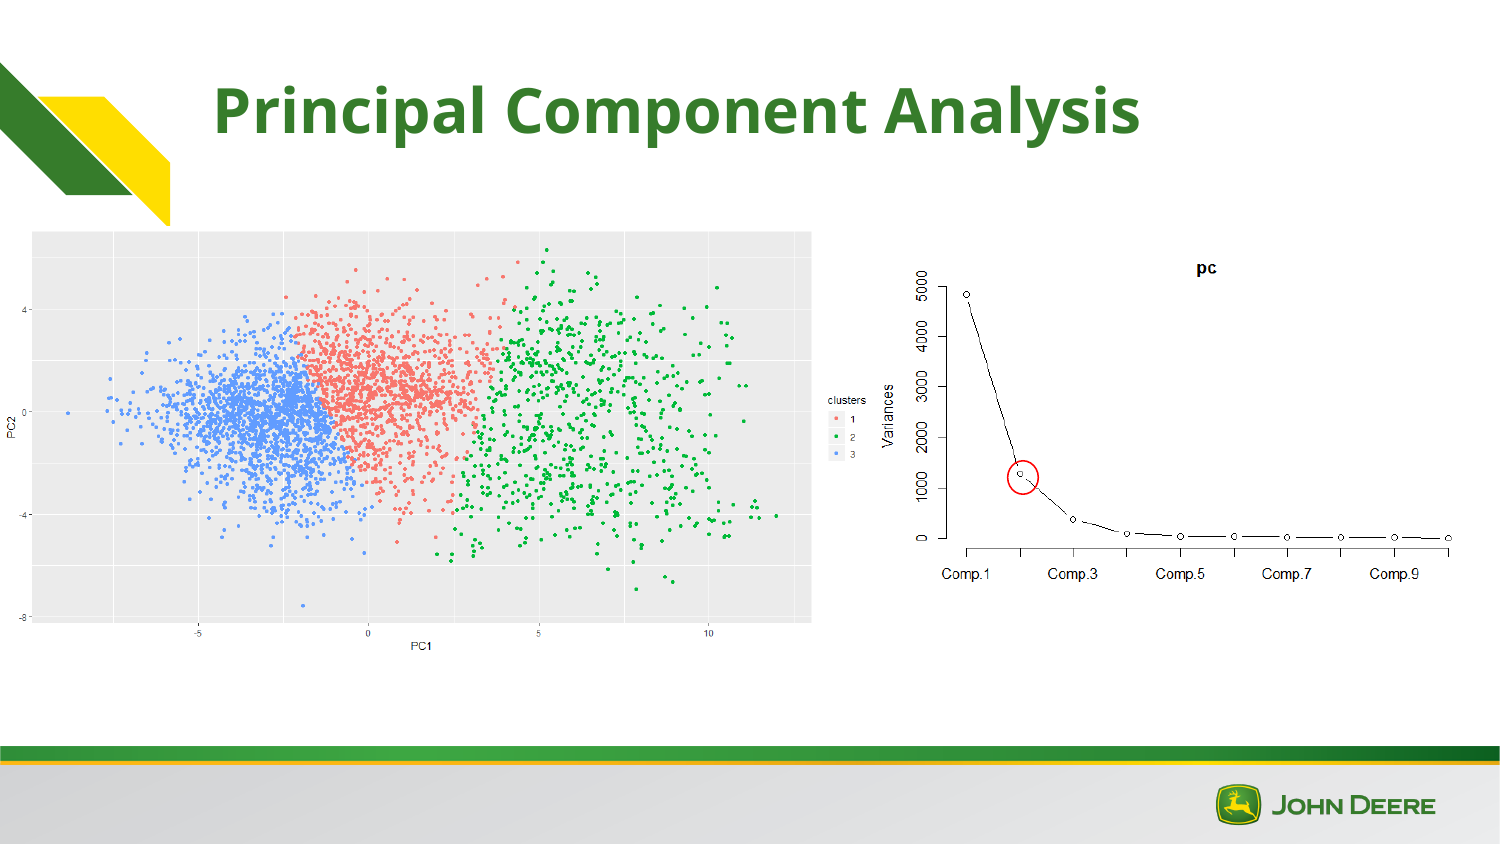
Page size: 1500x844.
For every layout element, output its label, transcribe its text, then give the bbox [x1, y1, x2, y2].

picture [0, 226, 1500, 657]
title Principal Component Analysis [212, 64, 1421, 215]
picture [0, 746, 1500, 844]
